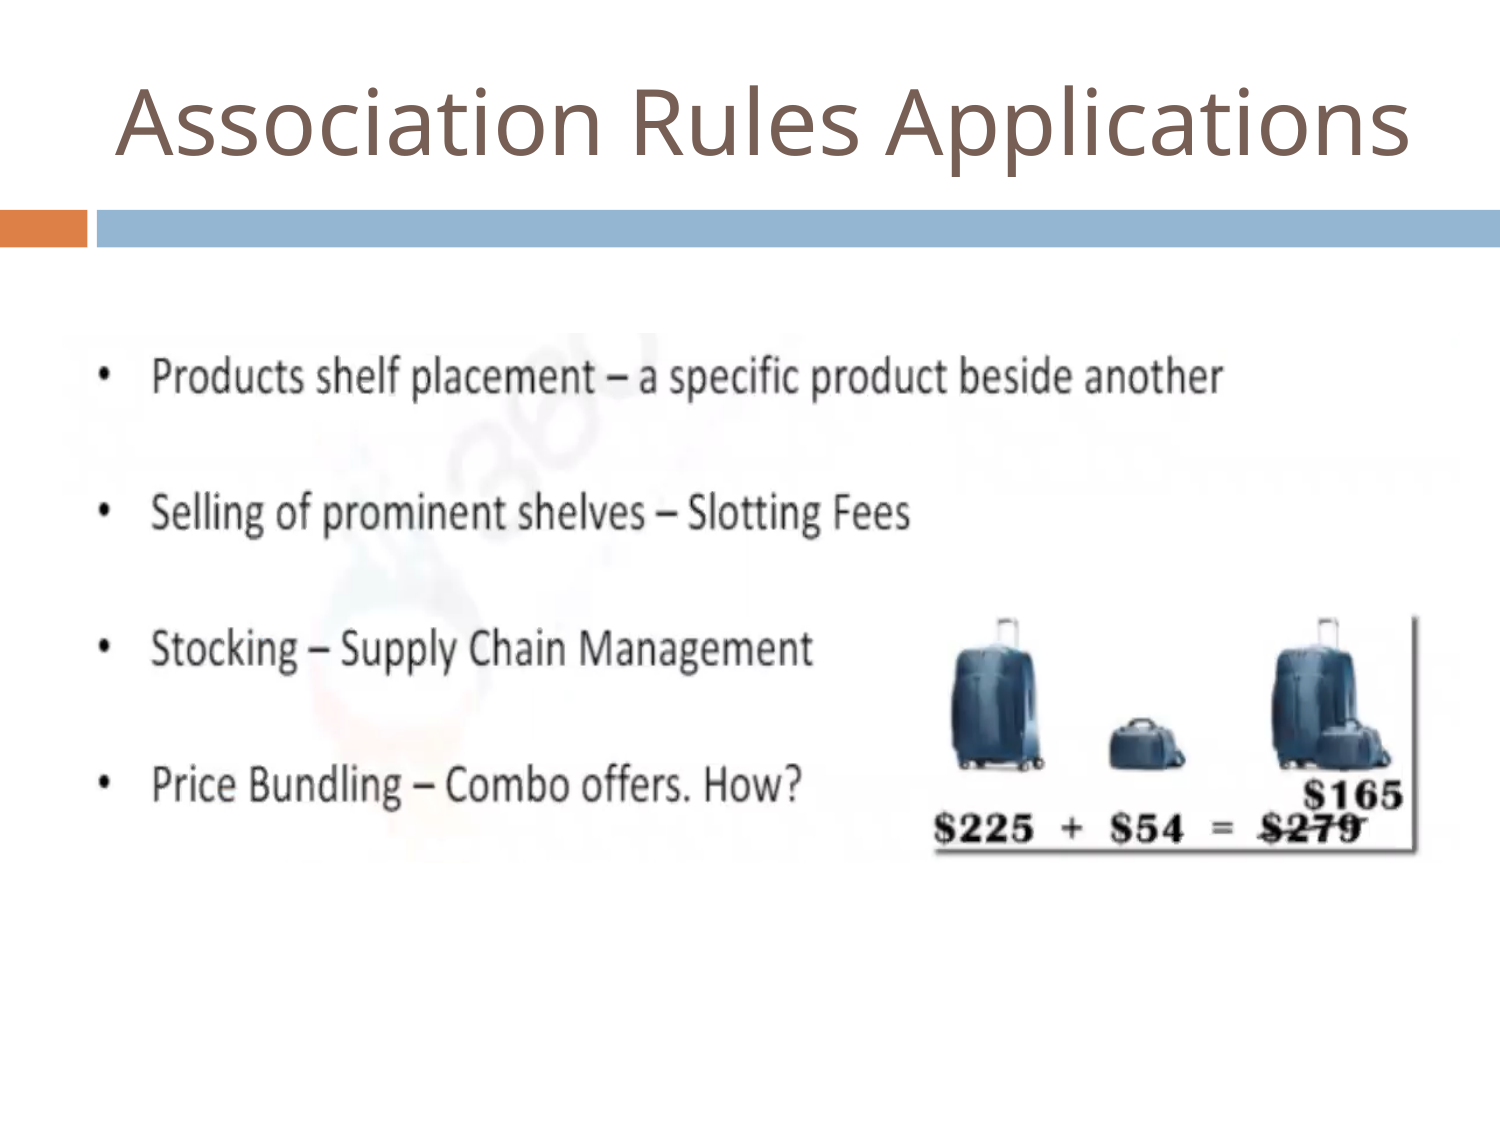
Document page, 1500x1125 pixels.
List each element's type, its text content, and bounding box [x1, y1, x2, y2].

picture [61, 333, 1460, 863]
title Association Rules Applications [100, 37, 1438, 200]
